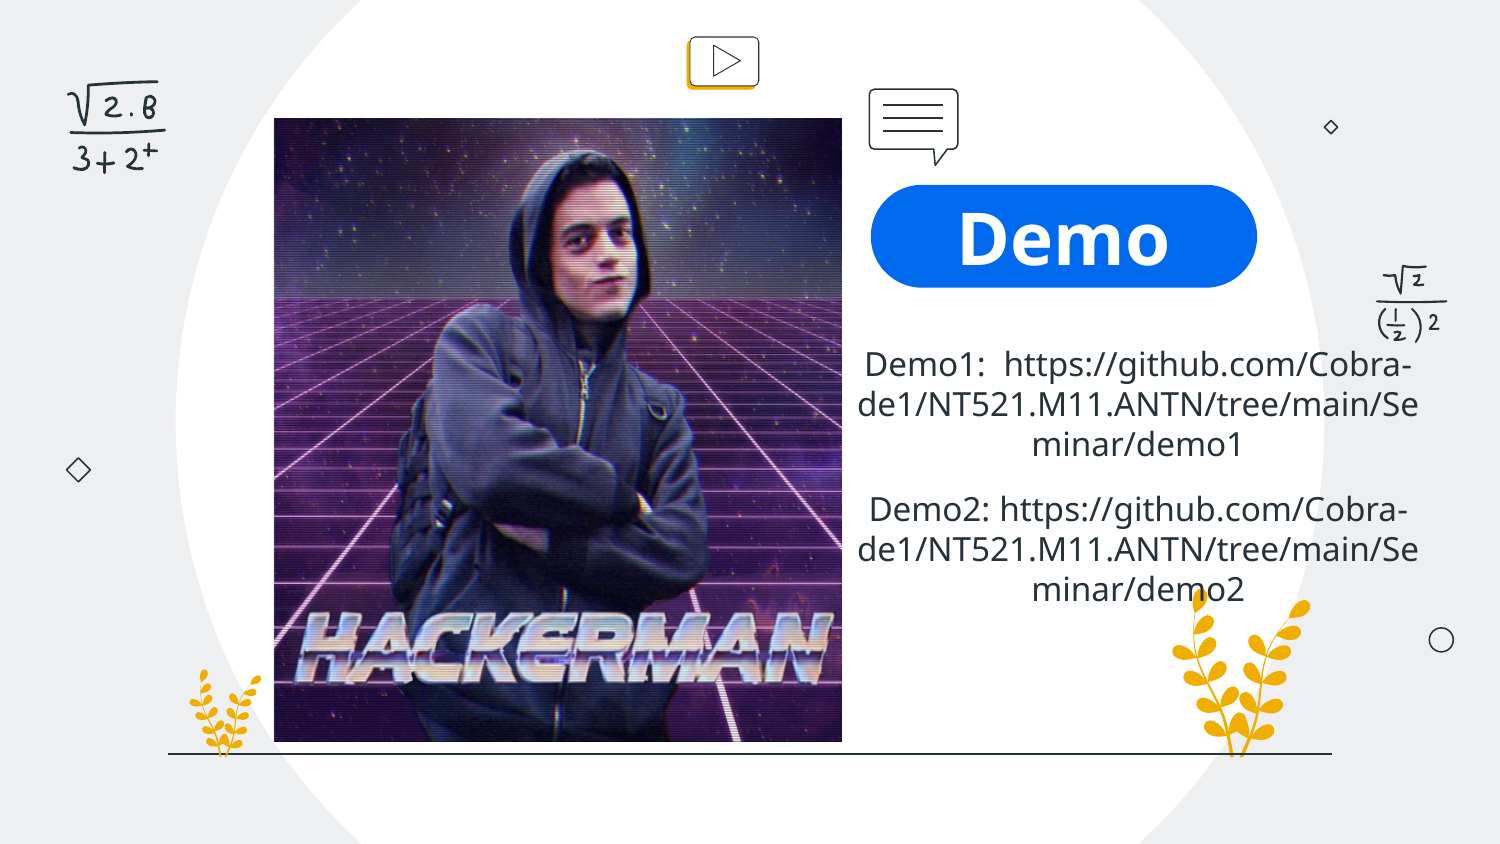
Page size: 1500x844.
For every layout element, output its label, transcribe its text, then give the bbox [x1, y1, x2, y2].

text_box [903, 284, 1225, 288]
text_box [870, 184, 1258, 284]
title Demo [901, 189, 1227, 284]
subtitle Demo1: https://github.com/Cobra-de1/NT521.M11.ANTN/tree/main/Seminar/demo1 Demo2: https://github.com/Cobra-de1/NT521.M11.ANTN/tree/main/Seminar/demo2 [847, 409, 1436, 542]
picture [273, 118, 842, 742]
